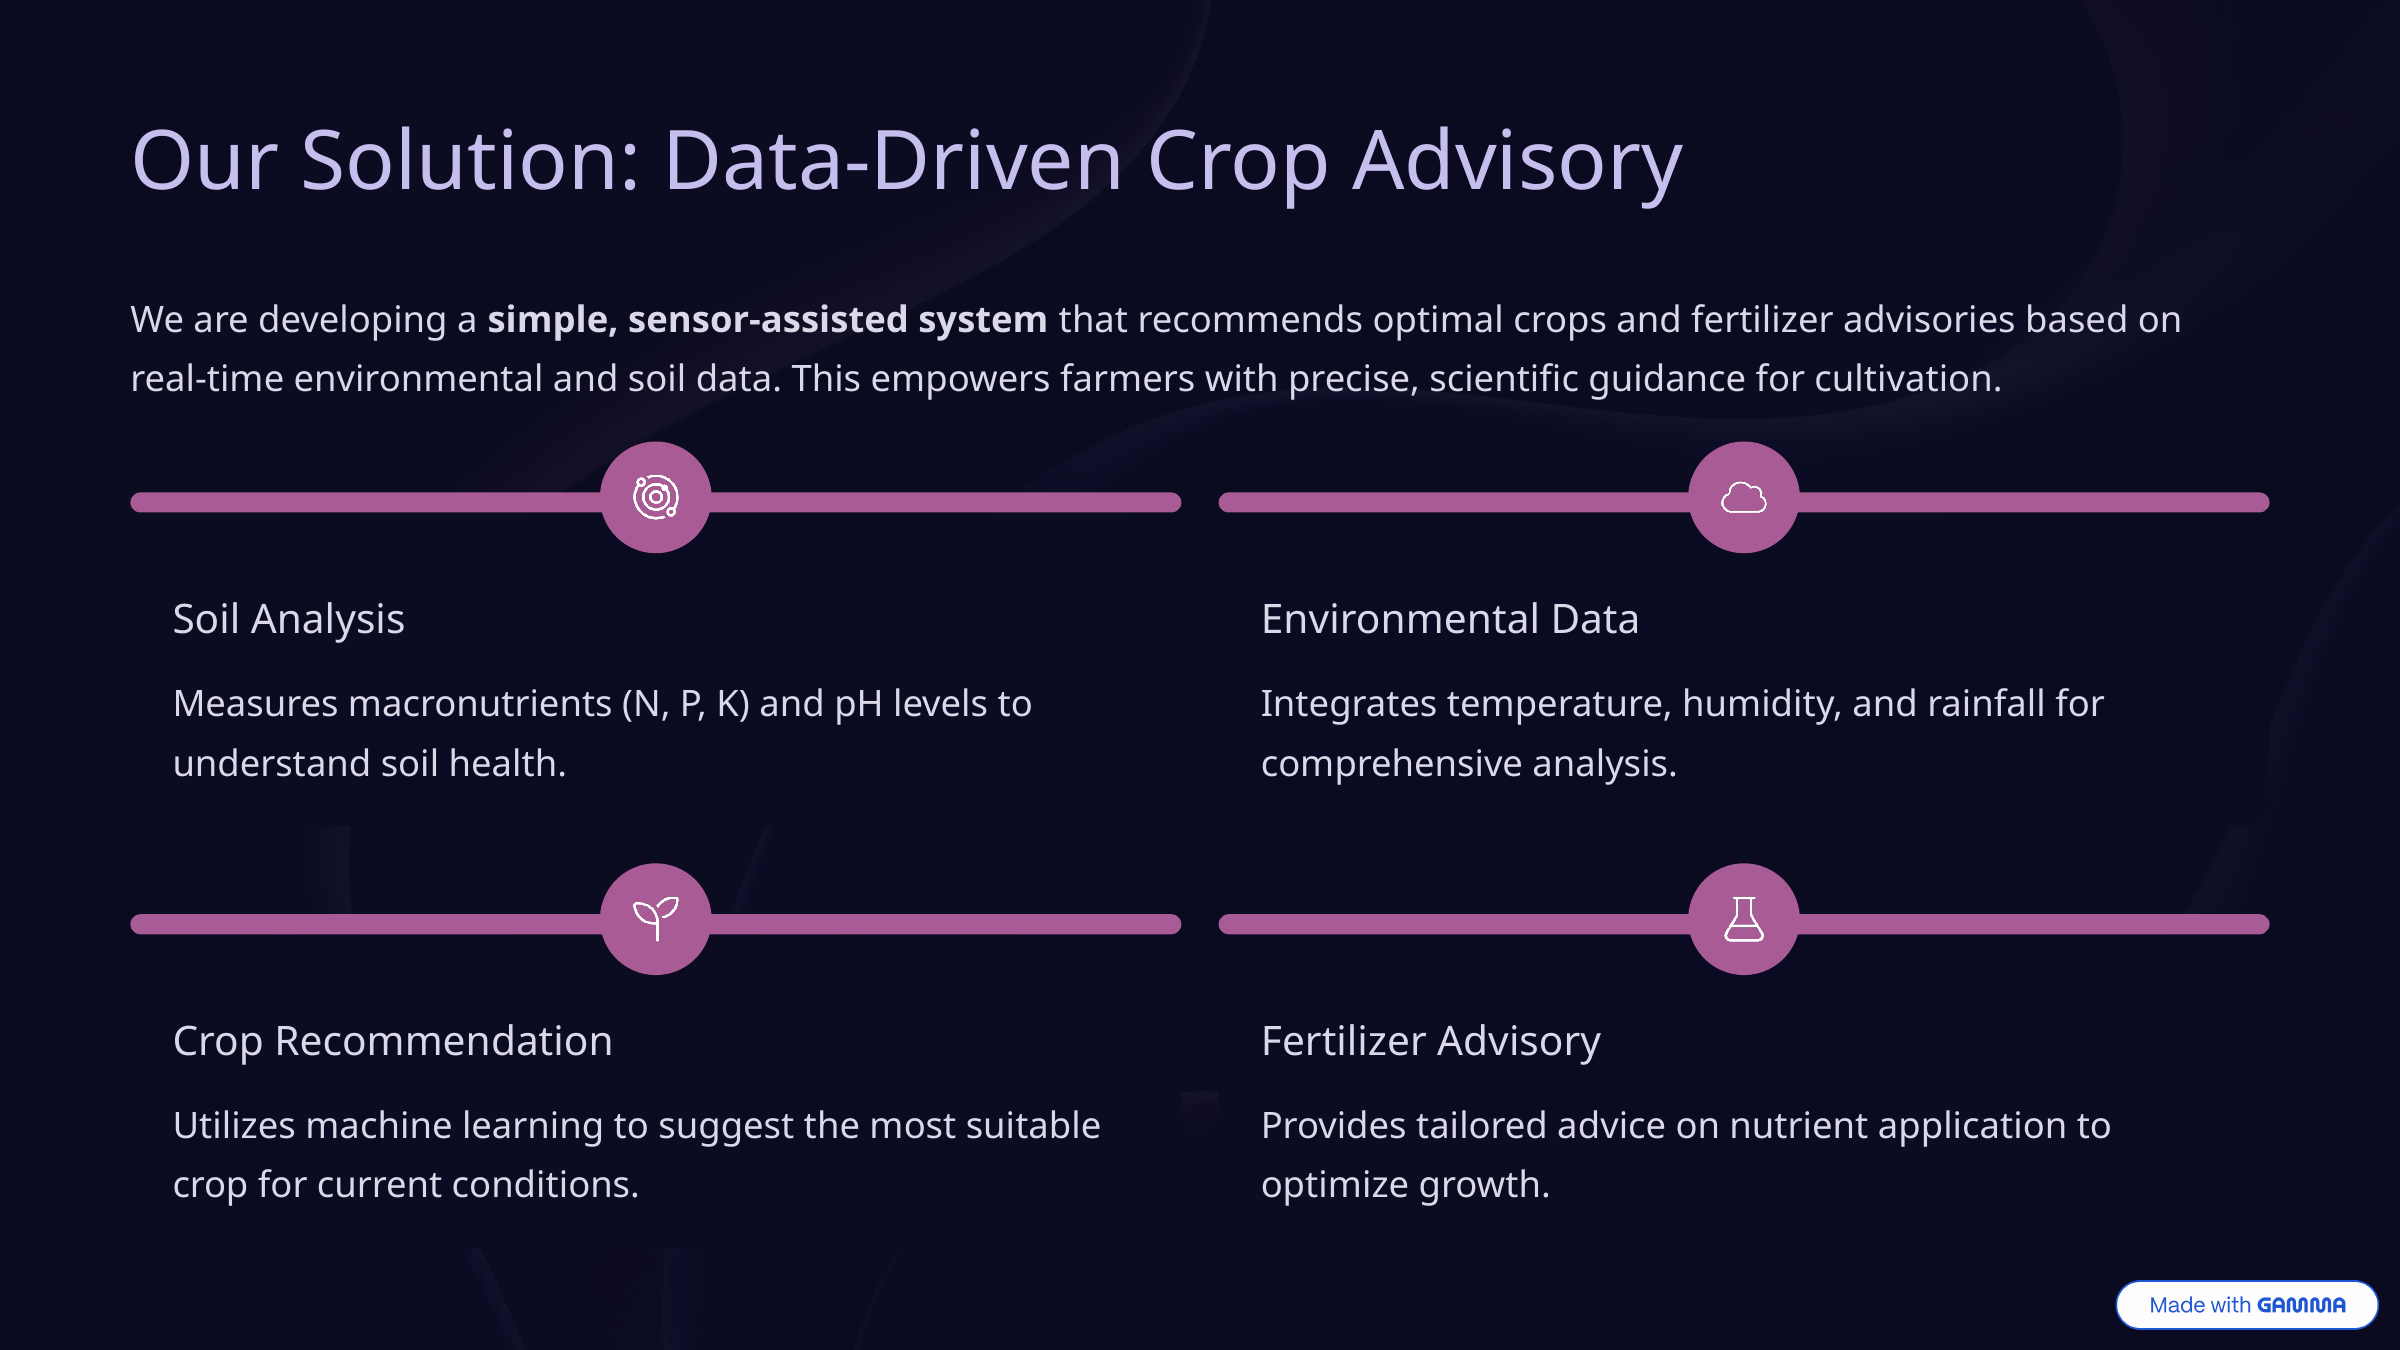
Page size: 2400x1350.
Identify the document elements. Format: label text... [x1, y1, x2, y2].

text_box [1688, 441, 1800, 554]
text_box [1798, 492, 2270, 513]
text_box [1218, 914, 1690, 935]
text_box Environmental Data [1260, 590, 1675, 643]
text_box Measures macronutrients (N, P, K) and pH levels to understand soil health. [172, 664, 1139, 784]
text_box [599, 863, 712, 976]
text_box [1798, 914, 2270, 935]
picture [633, 891, 679, 948]
picture [633, 469, 679, 526]
picture [1721, 891, 1767, 948]
text_box [710, 492, 1182, 513]
text_box [599, 441, 712, 554]
text_box Crop Recommendation [172, 1012, 636, 1064]
text_box We are developing a simple, sensor-assisted system that recommends optimal crops and fertilizer advisories based on real-time environmental and soil data. This empowers farmers with precise, scientific guidance for cultivation. [130, 280, 2270, 400]
text_box Fertilizer Advisory [1260, 1012, 1675, 1064]
text_box [130, 914, 601, 935]
picture [1721, 469, 1767, 526]
text_box [1218, 492, 1690, 513]
text_box Our Solution: Data-Driven Crop Advisory [130, 102, 1777, 206]
text_box Provides tailored advice on nutrient application to optimize growth. [1260, 1086, 2228, 1206]
text_box [1218, 510, 2270, 827]
text_box [710, 914, 1182, 935]
text_box Soil Analysis [172, 590, 587, 643]
text_box [130, 510, 1182, 827]
text_box [130, 932, 1182, 1248]
text_box [1688, 863, 1800, 976]
text_box [130, 492, 601, 513]
text_box Integrates temperature, humidity, and rainfall for comprehensive analysis. [1260, 664, 2228, 784]
text_box [1218, 932, 2270, 1248]
text_box Utilizes machine learning to suggest the most suitable crop for current conditions. [172, 1086, 1139, 1206]
picture [2106, 1271, 2389, 1339]
